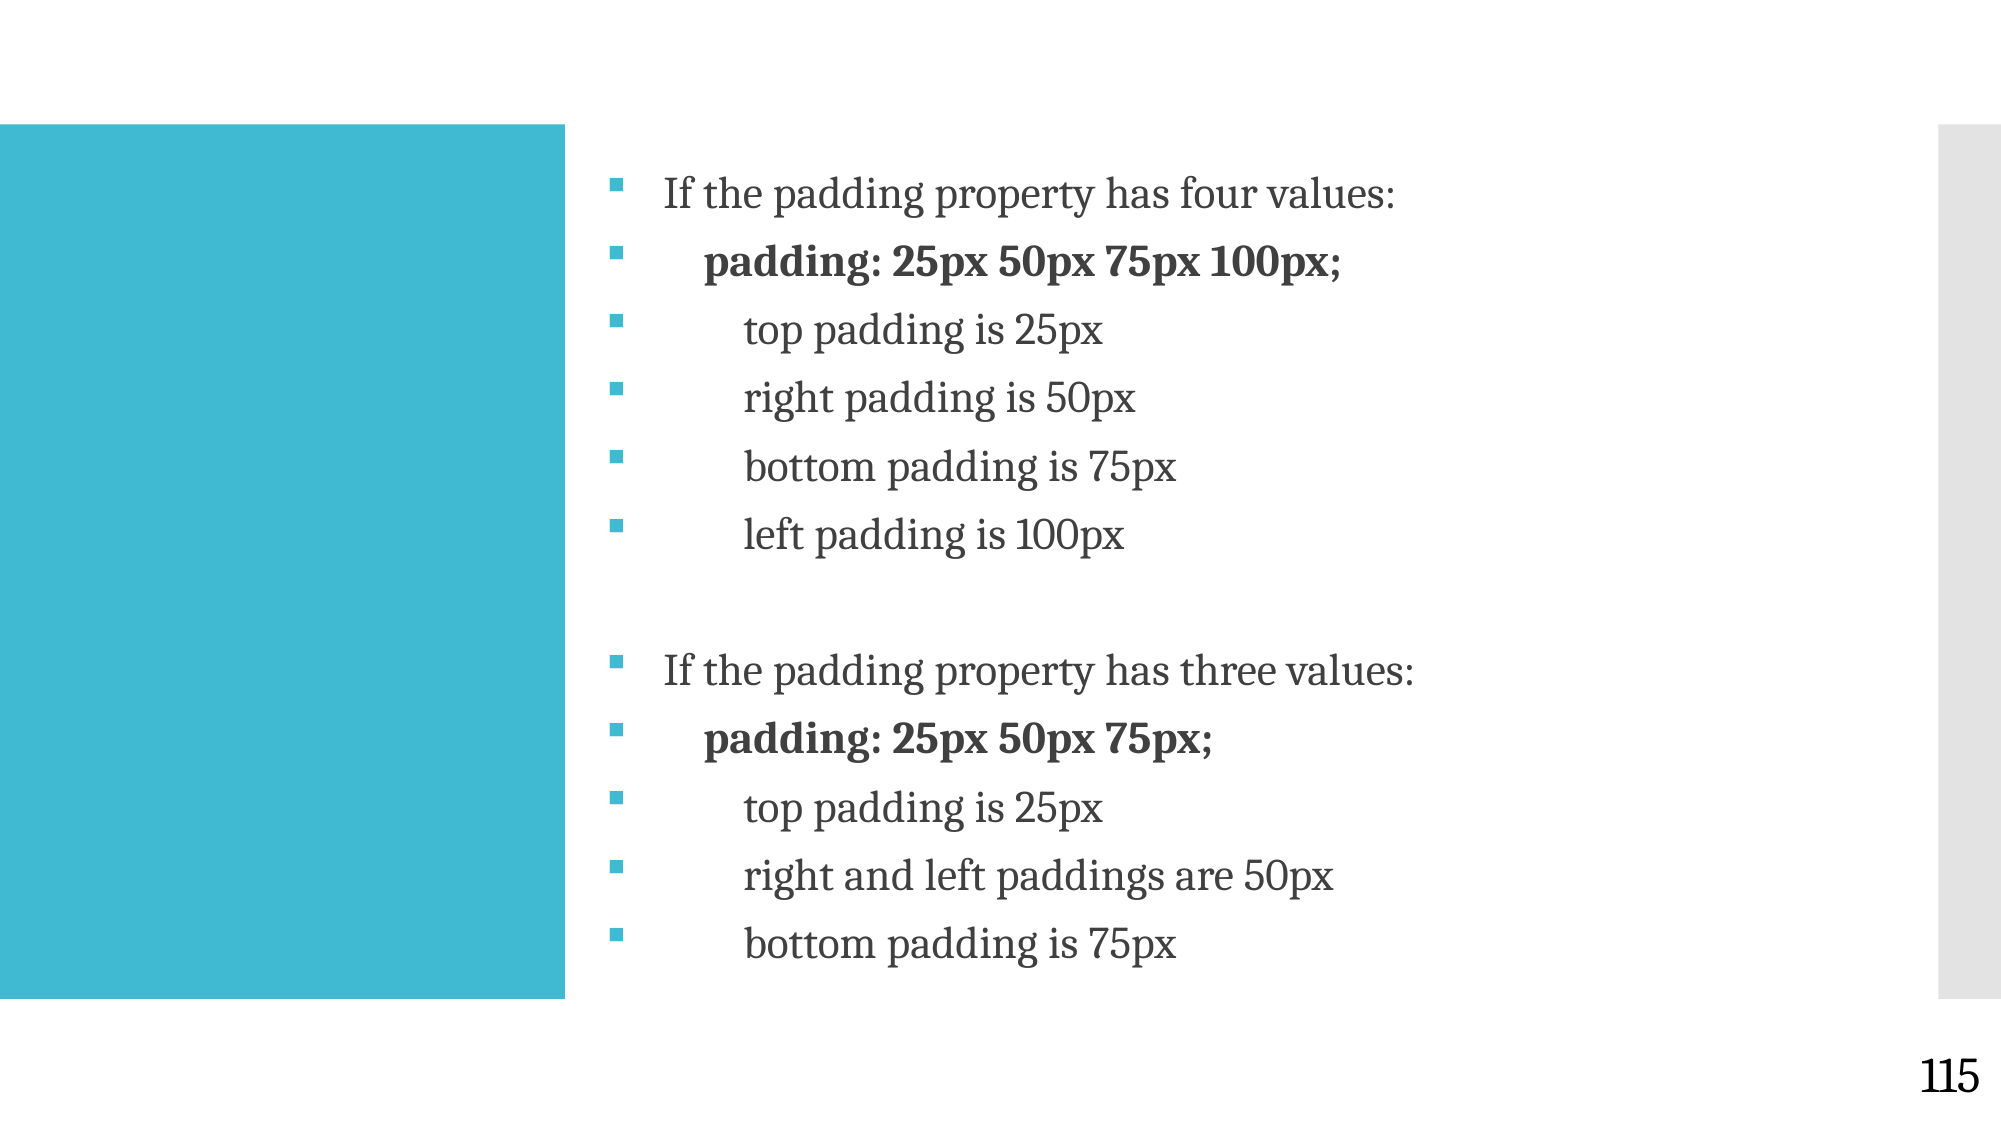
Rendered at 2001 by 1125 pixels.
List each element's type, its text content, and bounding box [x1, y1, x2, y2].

slide_number 115 [1744, 1042, 1996, 1103]
list If the padding property has four values: padding: 25px 50px 75px 100px; top padding is 25px right padding is 50px bottom padding is 75px left padding is 100px If the padding property has three values: padding: 25px 50px 75px; top padding is 25px right and left paddings are 50px bottom padding is 75px [591, 141, 1906, 982]
